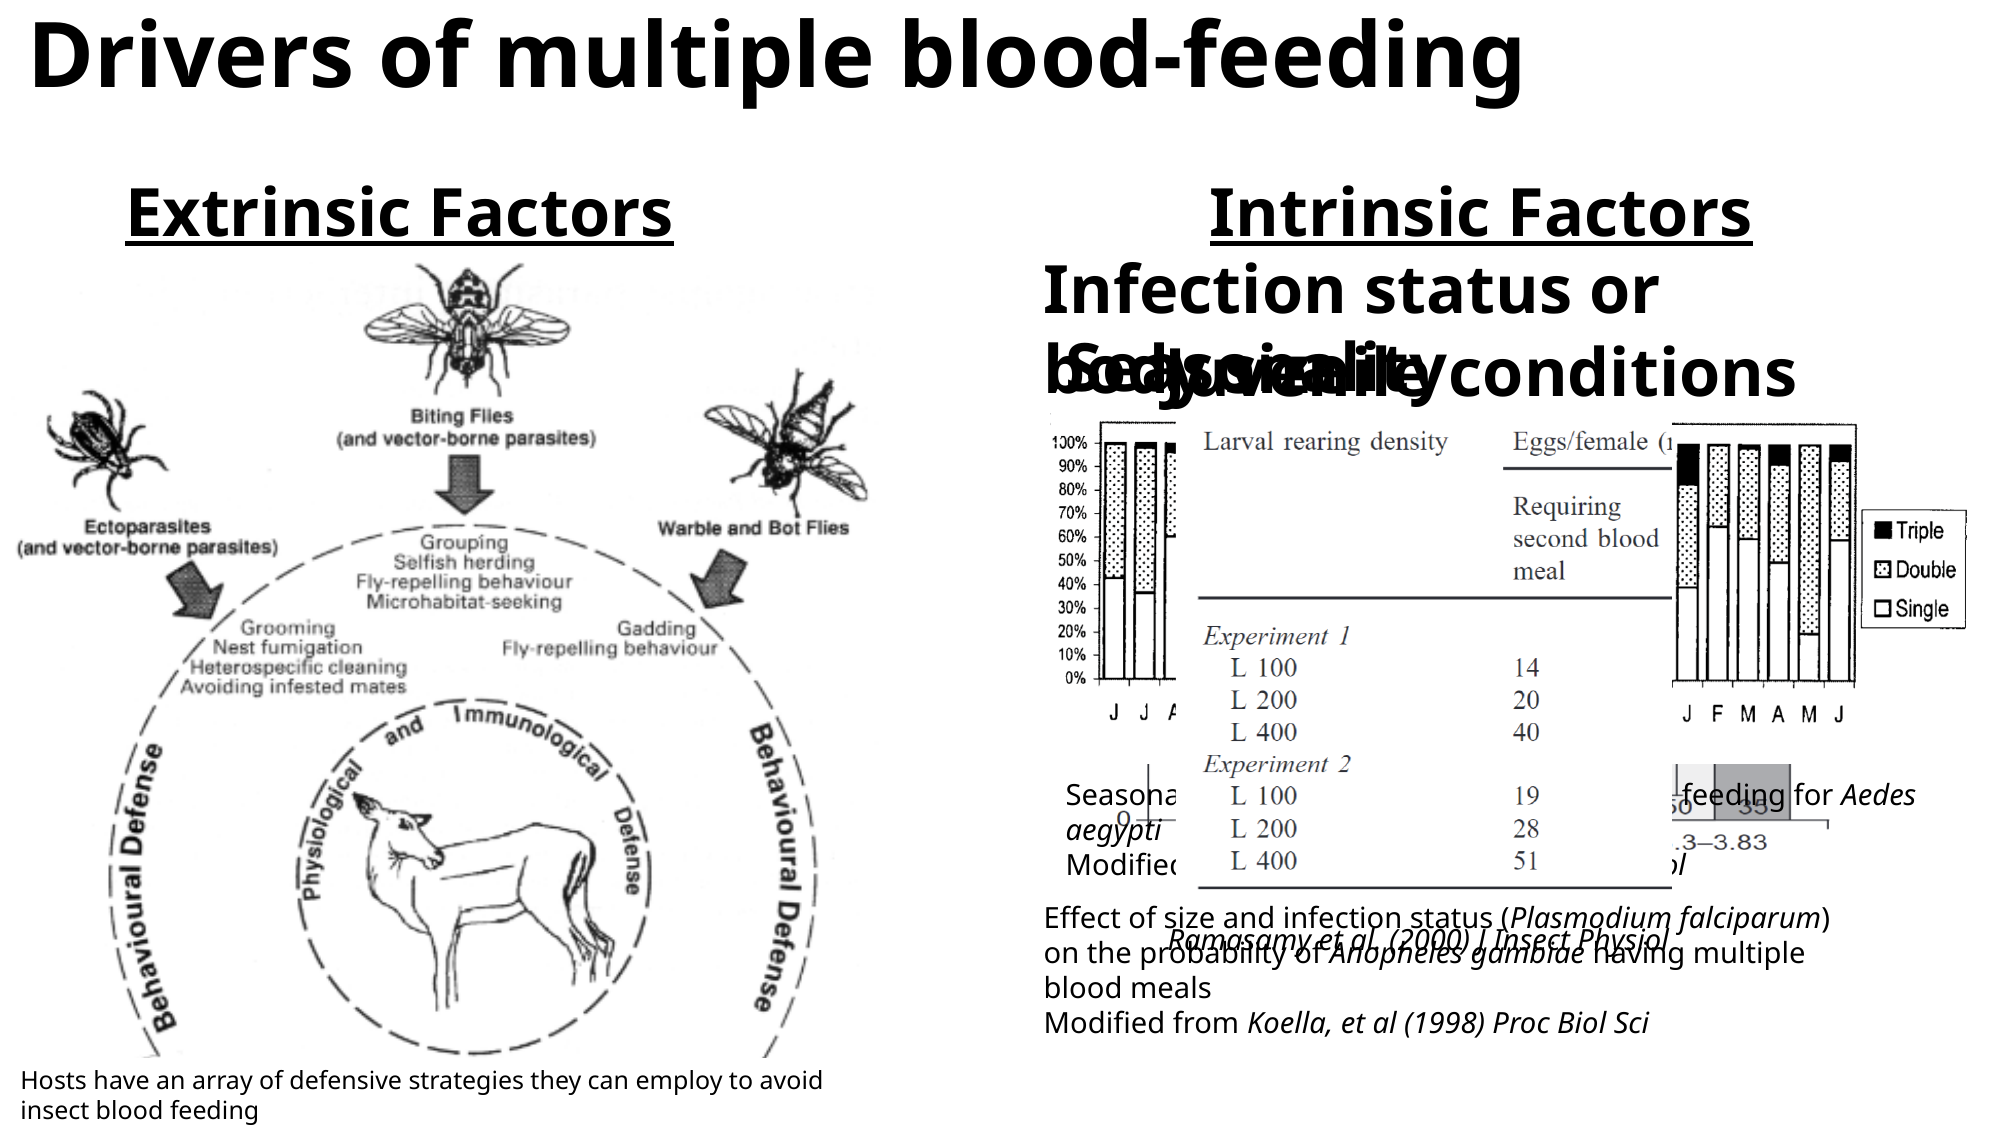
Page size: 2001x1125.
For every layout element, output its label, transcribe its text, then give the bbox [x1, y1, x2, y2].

picture [1175, 409, 1673, 901]
text_box Intrinsic Factors [1195, 162, 1768, 238]
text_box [5, 262, 908, 1125]
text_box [1050, 316, 1970, 856]
title Drivers of multiple blood-feeding [12, 0, 1551, 117]
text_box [1028, 238, 1985, 1050]
text_box Extrinsic Factors [110, 162, 689, 257]
